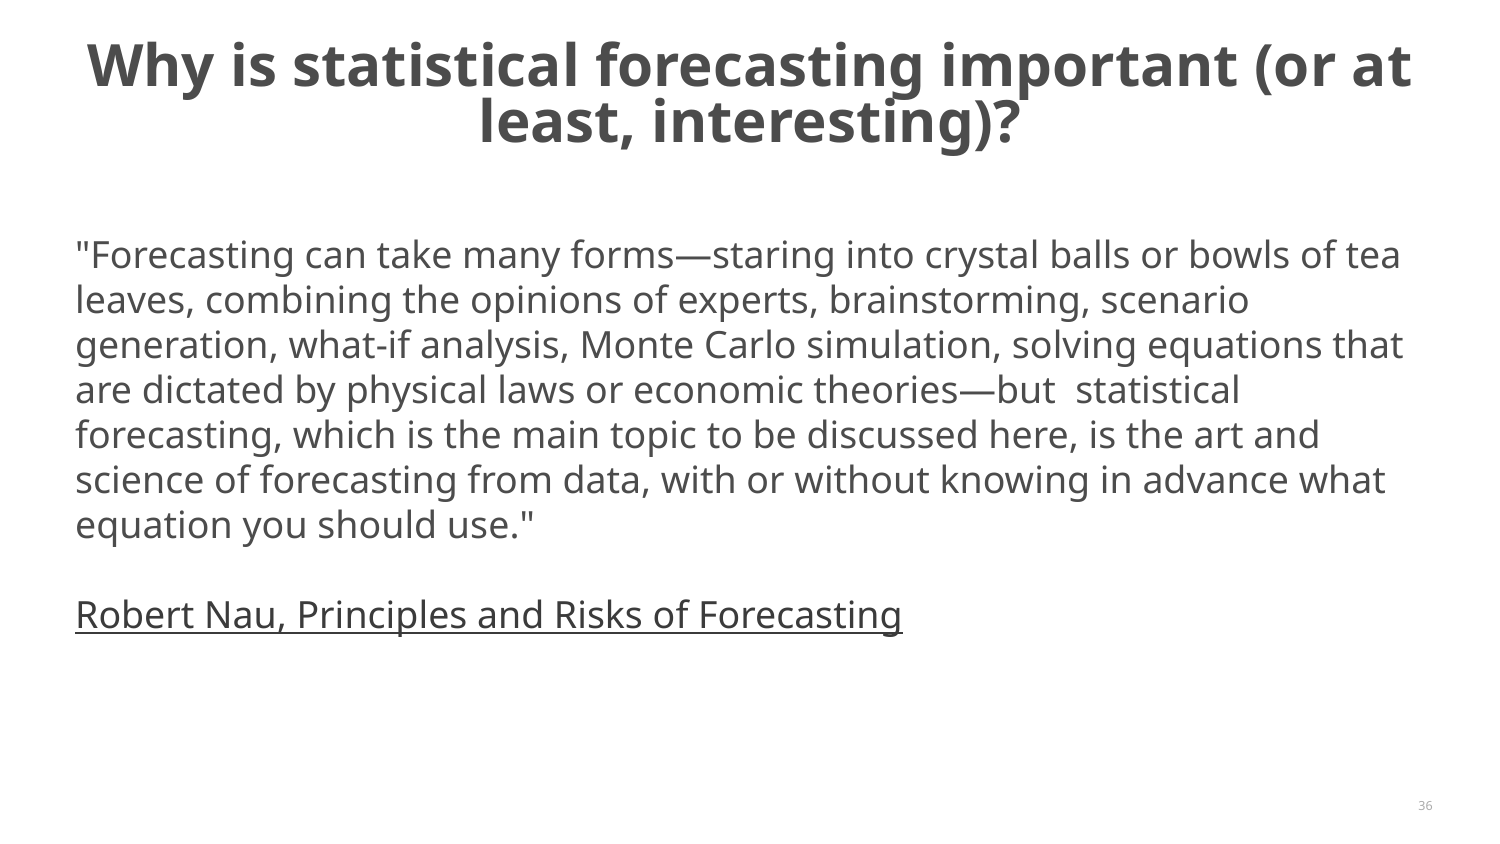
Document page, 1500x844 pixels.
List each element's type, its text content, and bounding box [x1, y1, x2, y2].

list "Forecasting can take many forms—staring into crystal balls or bowls of tea leaves, combining the opinions of experts, brainstorming, scenario generation, what-if analysis, Monte Carlo simulation, solving equations that are dictated by physical laws or economic theories—but statistical forecasting, which is the main topic to be discussed here, is the art and science of forecasting from data, with or without knowing in advance what equation you should use." Robert Nau, Principles and Risks of Forecasting [61, 224, 1425, 733]
title Why is statistical forecasting important (or at least, interesting)? [56, 55, 1444, 139]
slide_number ‹#› [1400, 795, 1447, 818]
